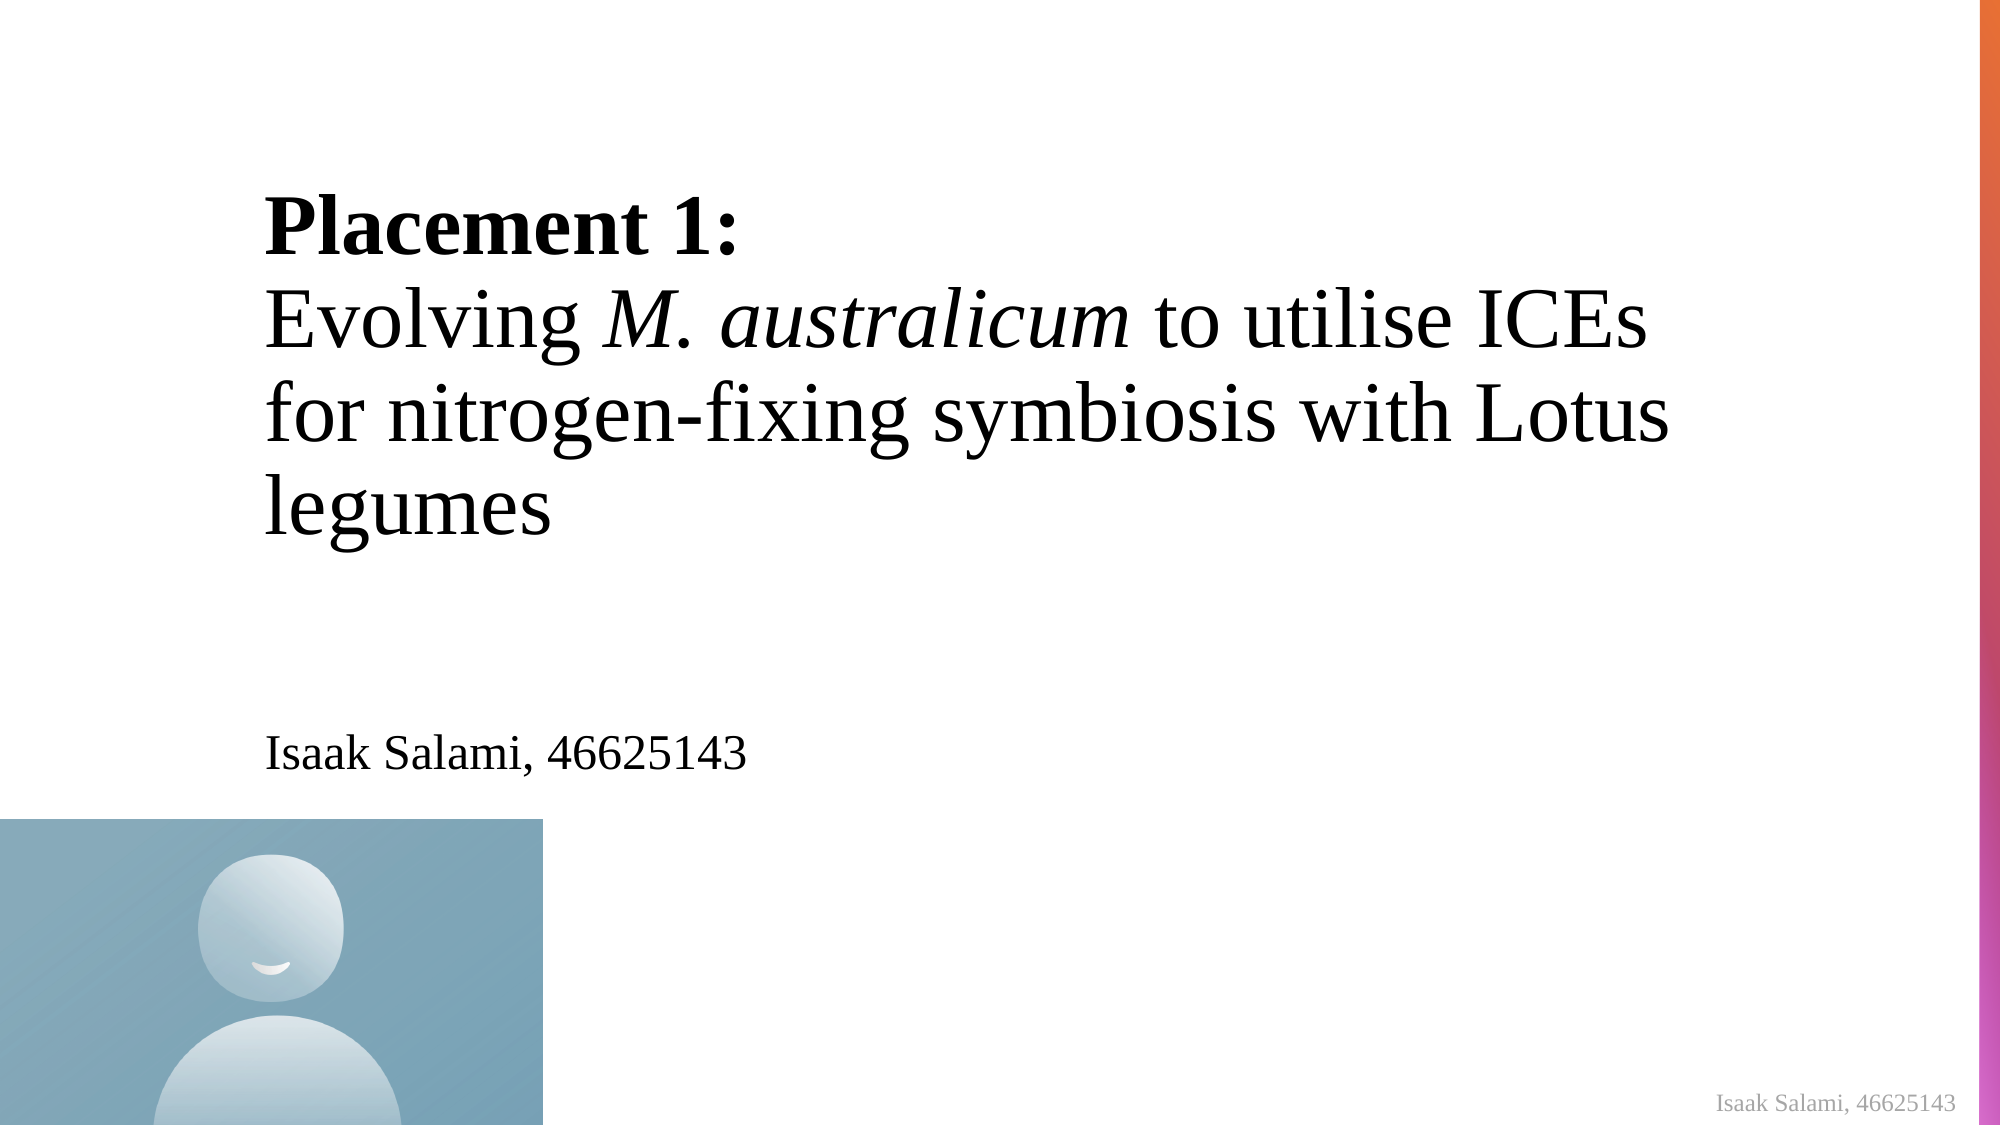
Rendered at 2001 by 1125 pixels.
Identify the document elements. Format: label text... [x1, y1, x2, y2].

text_box Isaak Salami, 46625143 [249, 718, 1750, 801]
text_box Placement 1: Evolving M. australicum to utilise ICEs for nitrogen-fixing symbiosis with Lotus legumes [249, 170, 1750, 563]
text_box Isaak Salami, 46625143 [1701, 1079, 1979, 1125]
picture [0, 819, 543, 1125]
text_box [1979, 0, 2000, 1125]
